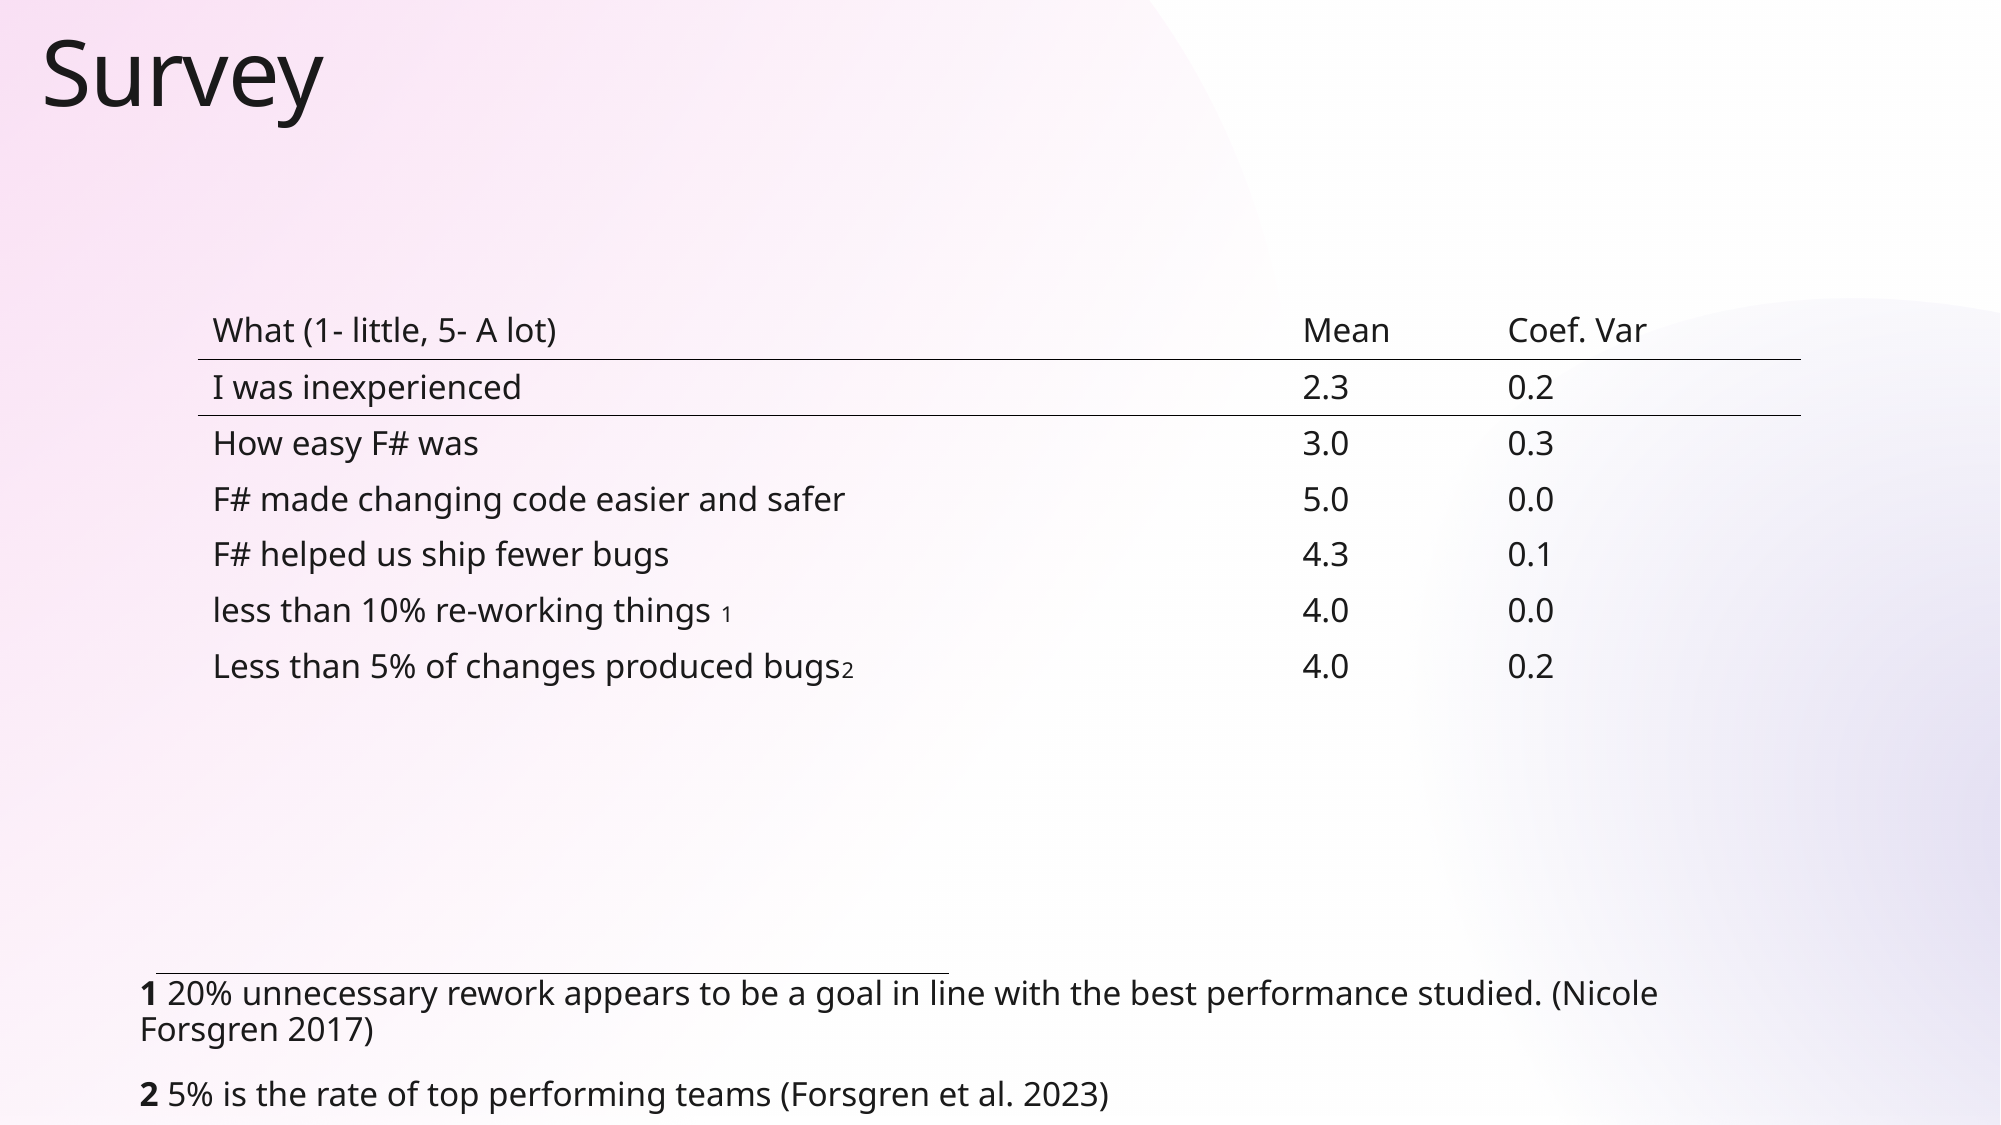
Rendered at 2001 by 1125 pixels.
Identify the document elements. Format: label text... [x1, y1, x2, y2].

table_cell Less than 5% of changes produced bugs2 [198, 638, 1288, 697]
table_header Mean [1288, 302, 1492, 359]
text_box 1 20% unnecessary rework appears to be a goal in line with the best performance studied. (Nicole Forsgren 2017) 2 5% is the rate of top performing teams (Forsgren et al. 2023) [139, 975, 1672, 1115]
text_box Survey [41, 24, 642, 218]
table_header What (1- little, 5- A lot) [198, 302, 1288, 359]
table_cell F# made changing code easier and safer [198, 471, 1288, 527]
table_cell 4.0 [1288, 583, 1492, 638]
table_cell 4.0 [1288, 638, 1492, 697]
table_cell 0.2 [1492, 638, 1801, 697]
table_cell 0.0 [1492, 583, 1801, 638]
table_header Coef. Var [1492, 302, 1801, 359]
table_cell 0.3 [1492, 416, 1801, 471]
table_cell 0.1 [1492, 527, 1801, 583]
table_cell 3.0 [1288, 416, 1492, 471]
table_cell 4.3 [1288, 527, 1492, 583]
table_cell F# helped us ship fewer bugs [198, 527, 1288, 583]
table_cell 5.0 [1288, 471, 1492, 527]
table_cell 0.2 [1492, 360, 1801, 415]
table_cell 2.3 [1288, 360, 1492, 415]
table_cell How easy F# was [198, 416, 1288, 471]
table_cell 0.0 [1492, 471, 1801, 527]
picture [0, 0, 2001, 1125]
table_cell less than 10% re-working things 1 [198, 583, 1288, 638]
table_cell I was inexperienced [198, 360, 1288, 415]
